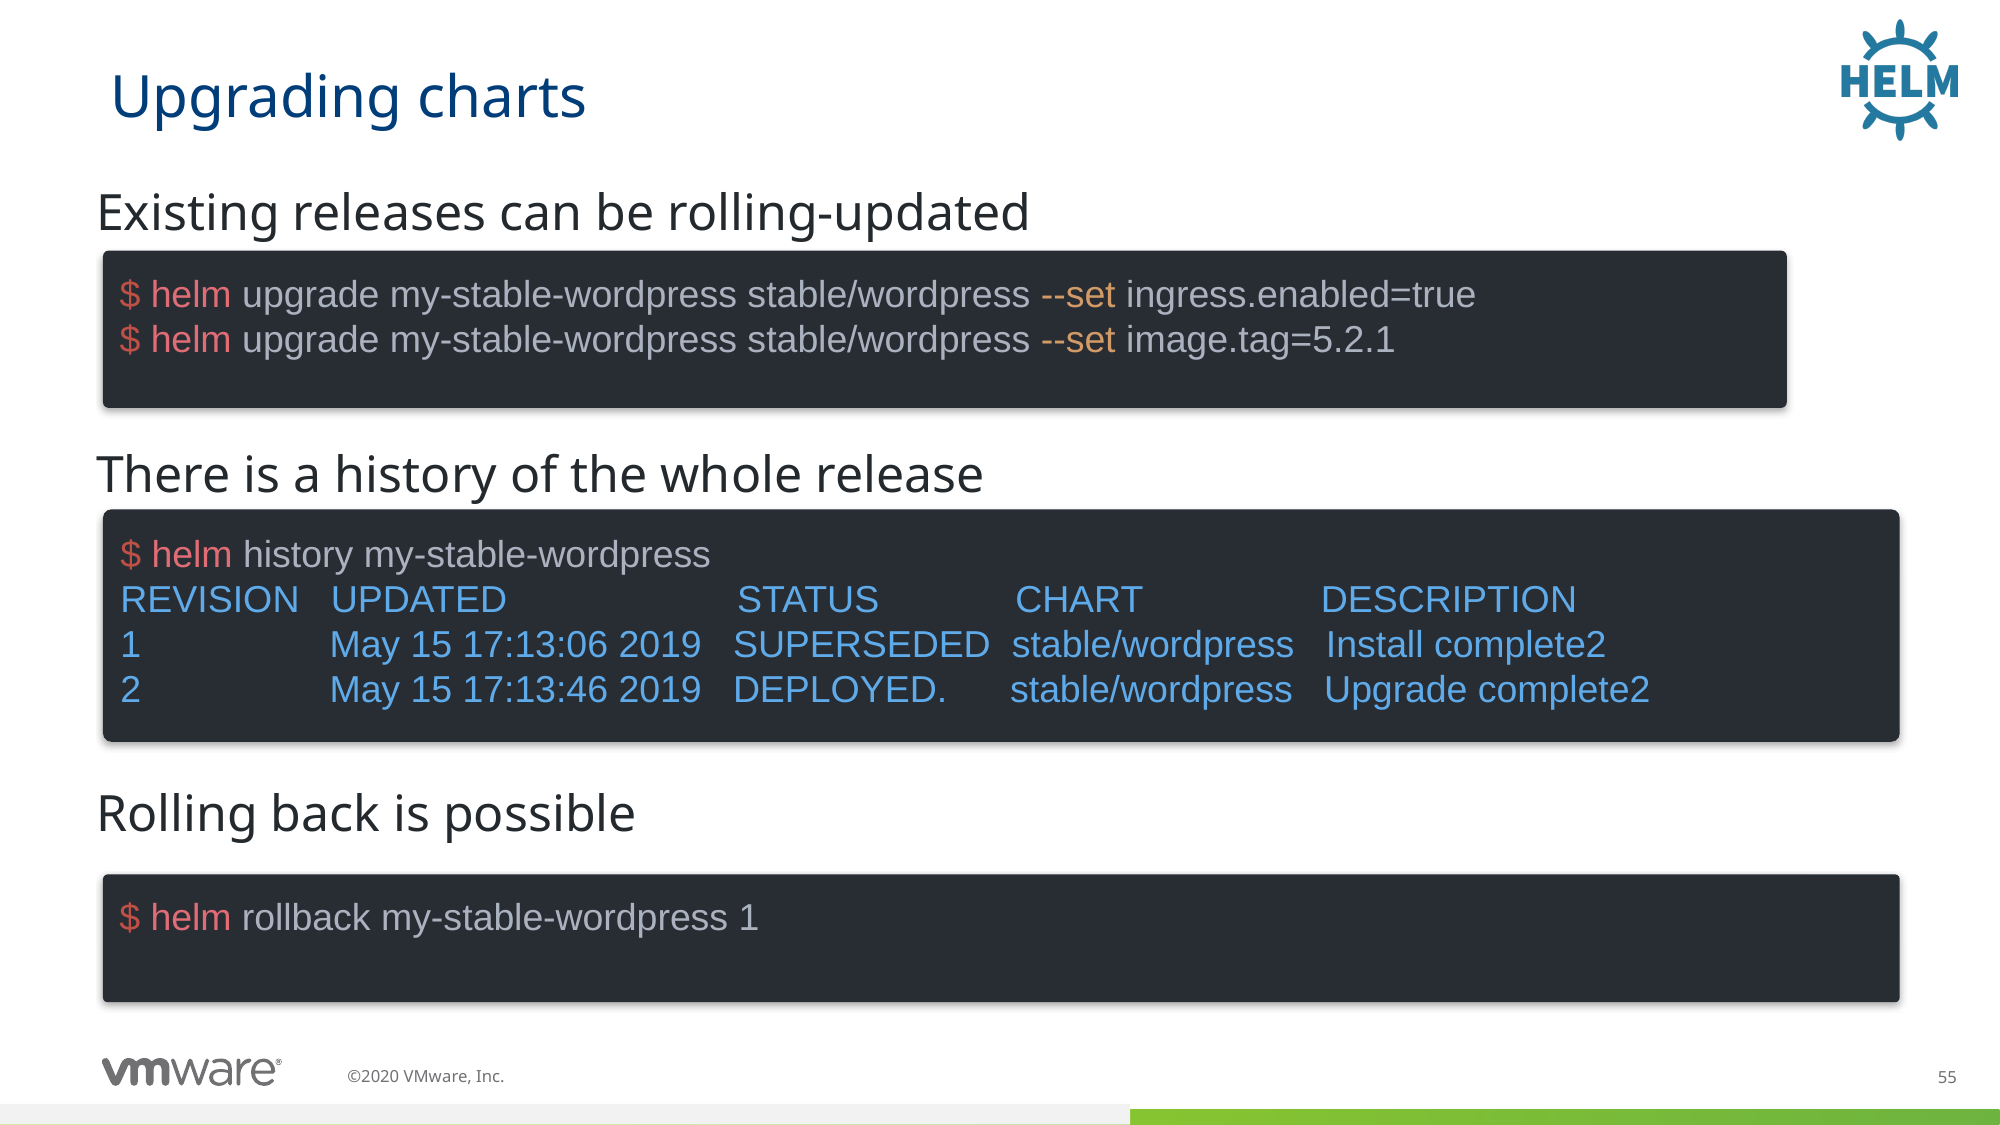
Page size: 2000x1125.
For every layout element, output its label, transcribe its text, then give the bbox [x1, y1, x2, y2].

text_box Existing releases can be rolling-updated [81, 180, 1922, 240]
text_box $ helm rollback my-stable-wordpress 1 [102, 873, 1901, 1003]
text_box There is a history of the whole release [81, 442, 1922, 503]
text_box $ helm upgrade my-stable-wordpress stable/wordpress --set ingress.enabled=true $ helm upgrade my-stable-wordpress stable/wordpress --set image.tag=5.2.1 [102, 249, 1788, 409]
text_box [0, 1103, 1131, 1125]
text_box Rolling back is possible [81, 781, 1922, 842]
text_box $ helm history my-stable-wordpress REVISION UPDATED STATUS CHART DESCRIPTION 1 May 15 17:13:06 2019 SUPERSEDED stable/wordpress Install complete2 2 May 15 17:13:46 2019 DEPLOYED. stable/wordpress Upgrade complete2 [102, 508, 1901, 743]
title Upgrading charts [95, 67, 1836, 131]
picture [1841, 19, 1958, 141]
